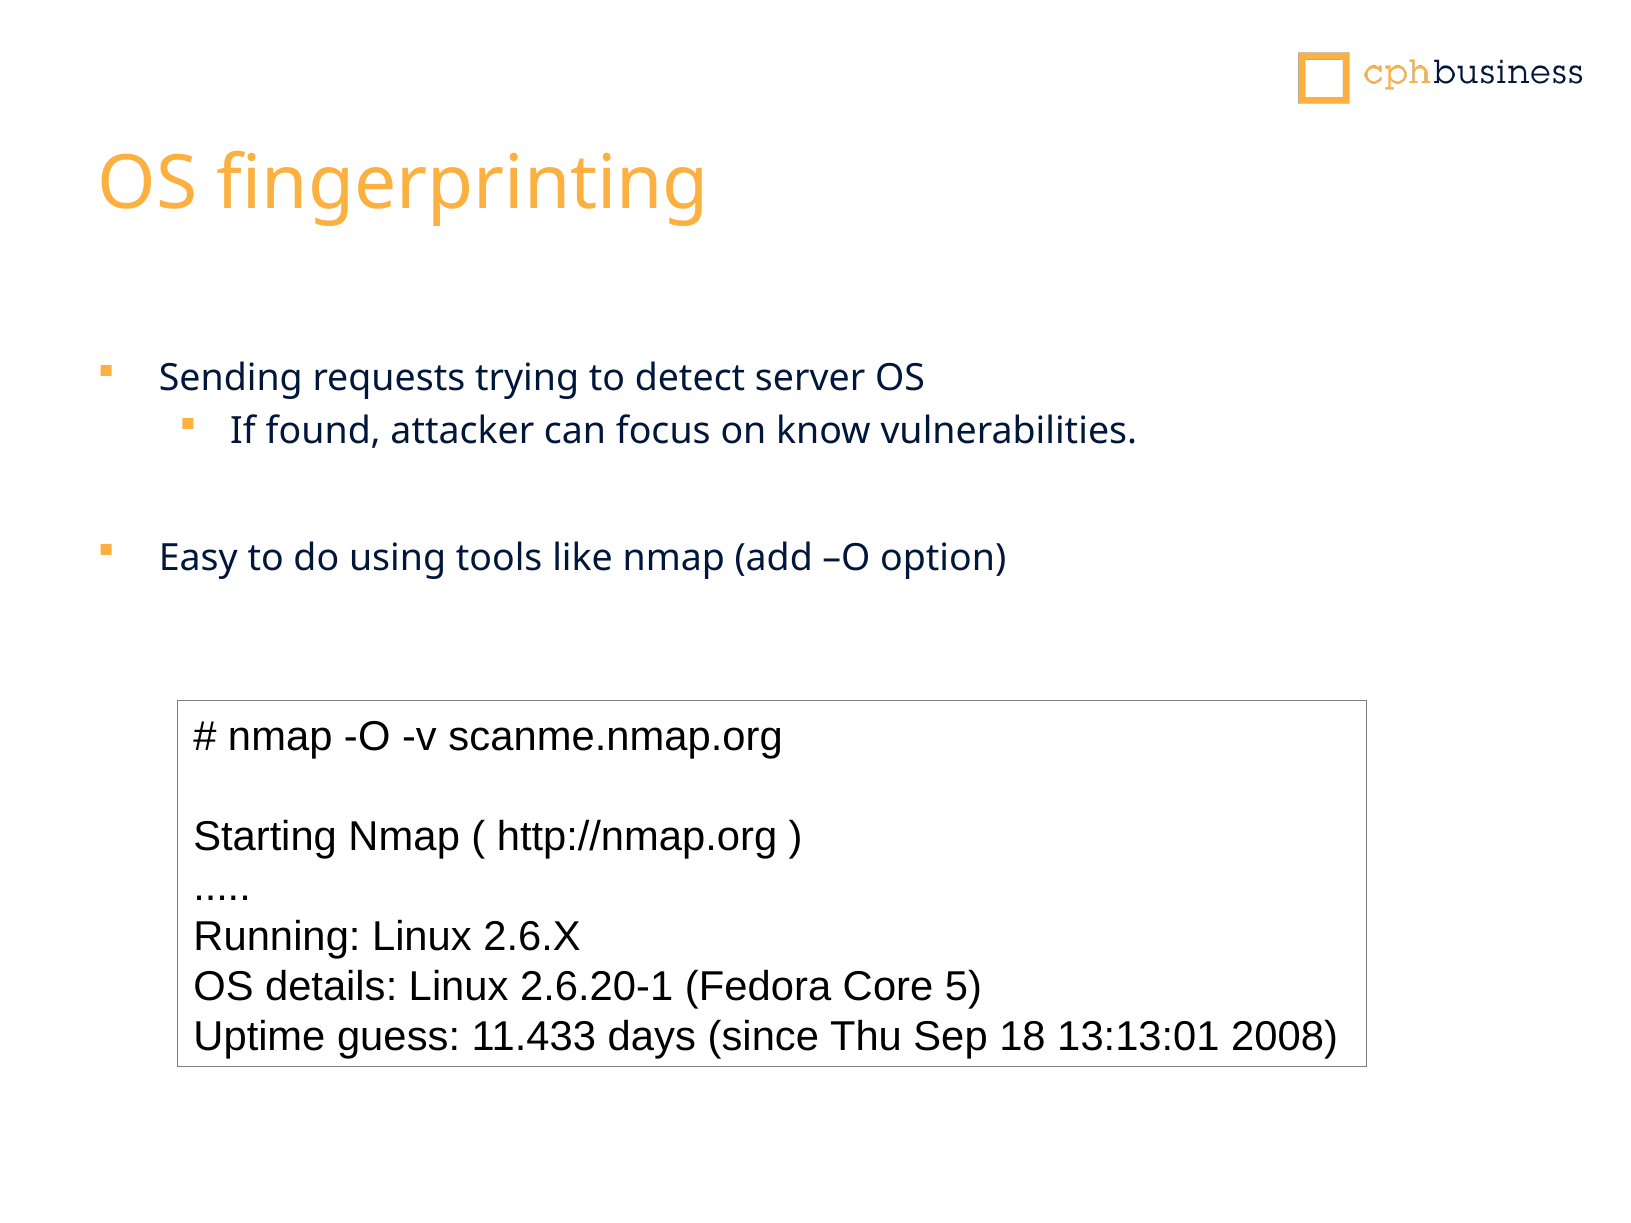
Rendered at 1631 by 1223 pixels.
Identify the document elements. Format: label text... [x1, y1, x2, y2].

list Sending requests trying to detect server OS If found, attacker can focus on know vulnerabilities. Easy to do using tools like nmap (add –O option) [81, 345, 1549, 1128]
title OS fingerprinting [81, 125, 1549, 330]
text_box # nmap -O -v scanme.nmap.org Starting Nmap ( http://nmap.org ) ..... Running: Linux 2.6.X OS details: Linux 2.6.20-1 (Fedora Core 5) Uptime guess: 11.433 days (since Thu Sep 18 13:13:01 2008) [177, 700, 1367, 1067]
picture [1247, 1, 1631, 155]
